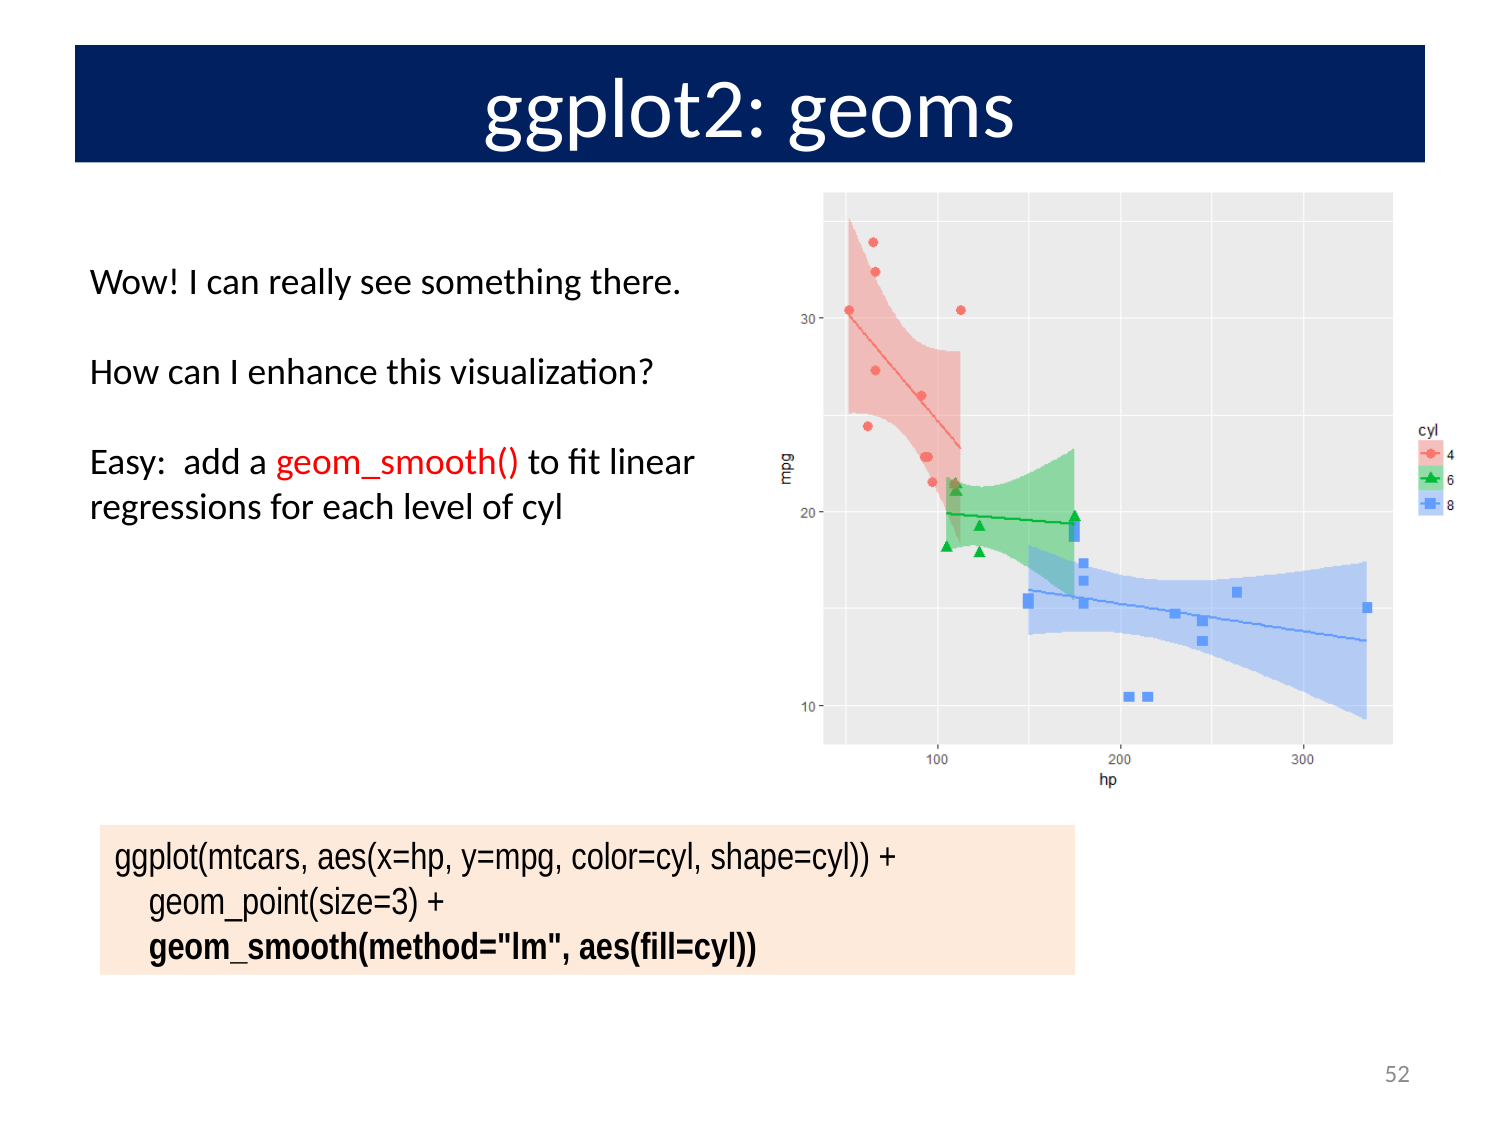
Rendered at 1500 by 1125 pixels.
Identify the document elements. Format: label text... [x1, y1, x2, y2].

text_box ggplot(mtcars, aes(x=hp, y=mpg, color=cyl, shape=cyl)) + geom_point(size=3) + geom_smooth(method="lm", aes(fill=cyl)) [99, 824, 1075, 975]
picture [772, 187, 1461, 796]
slide_number 52 [1074, 1042, 1425, 1103]
title ggplot2: geoms [75, 45, 1425, 163]
text_box Wow! I can really see something there. How can I enhance this visualization? Easy: add a geom_smooth() to fit linear regressions for each level of cyl [75, 249, 725, 535]
